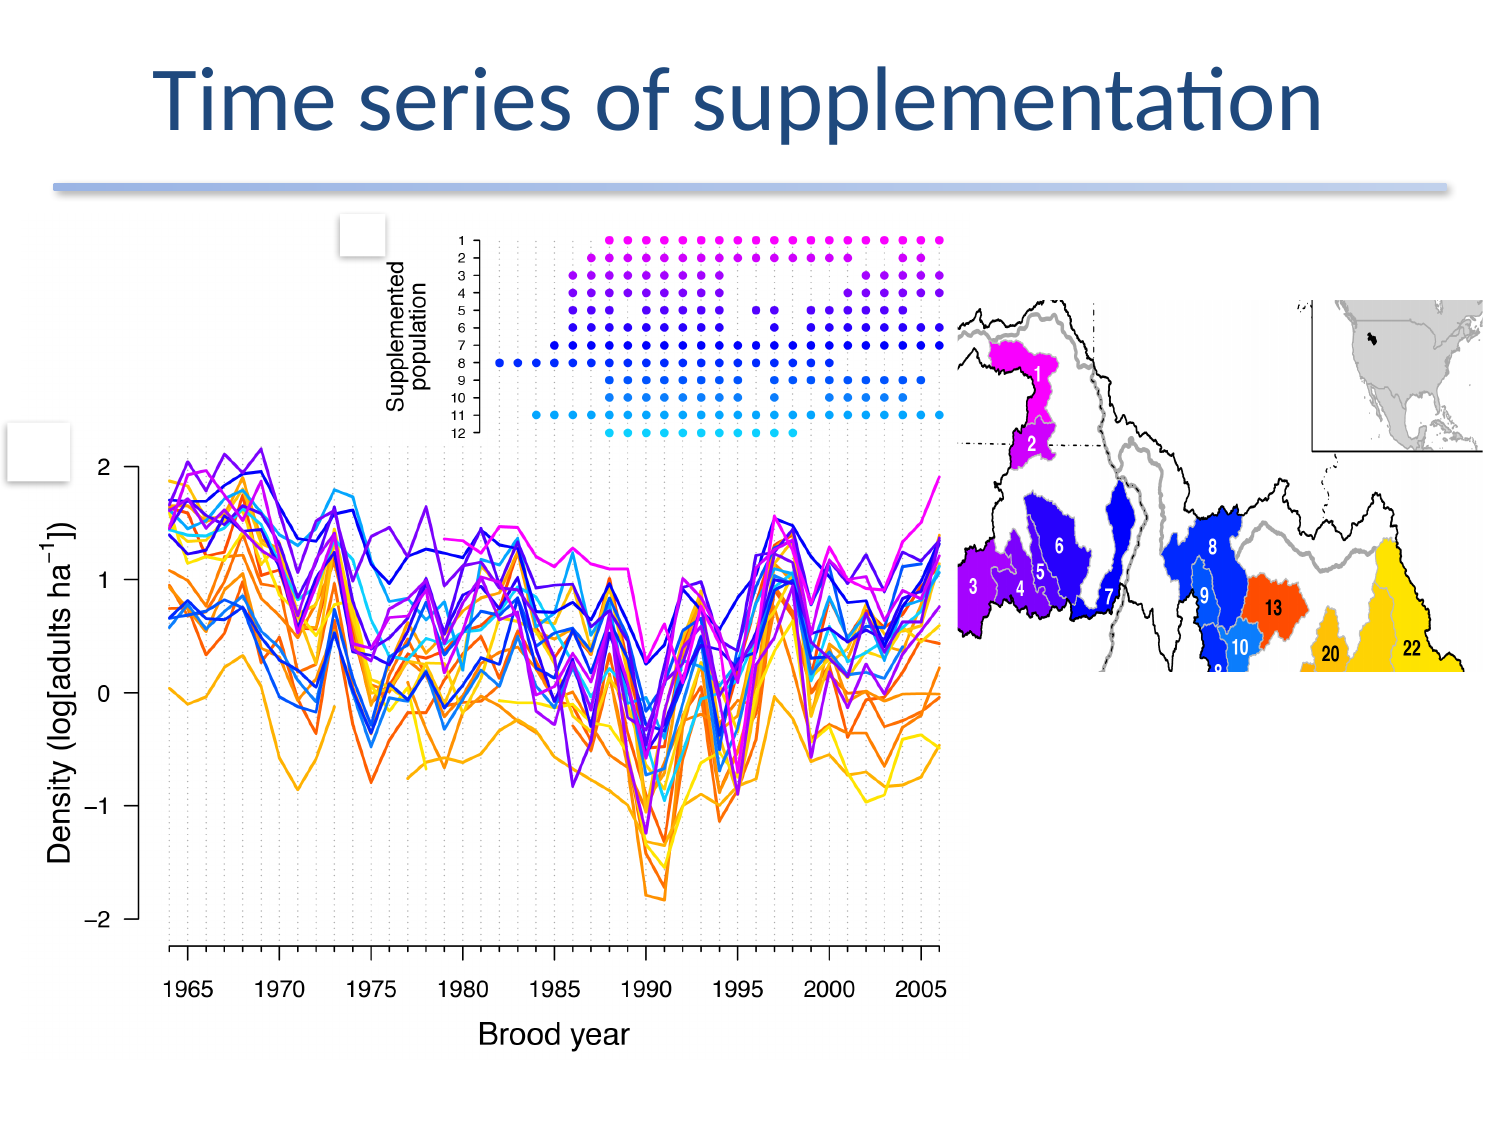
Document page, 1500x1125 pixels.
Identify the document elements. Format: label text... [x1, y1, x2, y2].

text_box [6, 422, 16, 482]
title Time series of supplementation [0, 0, 1500, 188]
picture [21, 212, 1483, 1060]
text_box [52, 182, 1448, 193]
